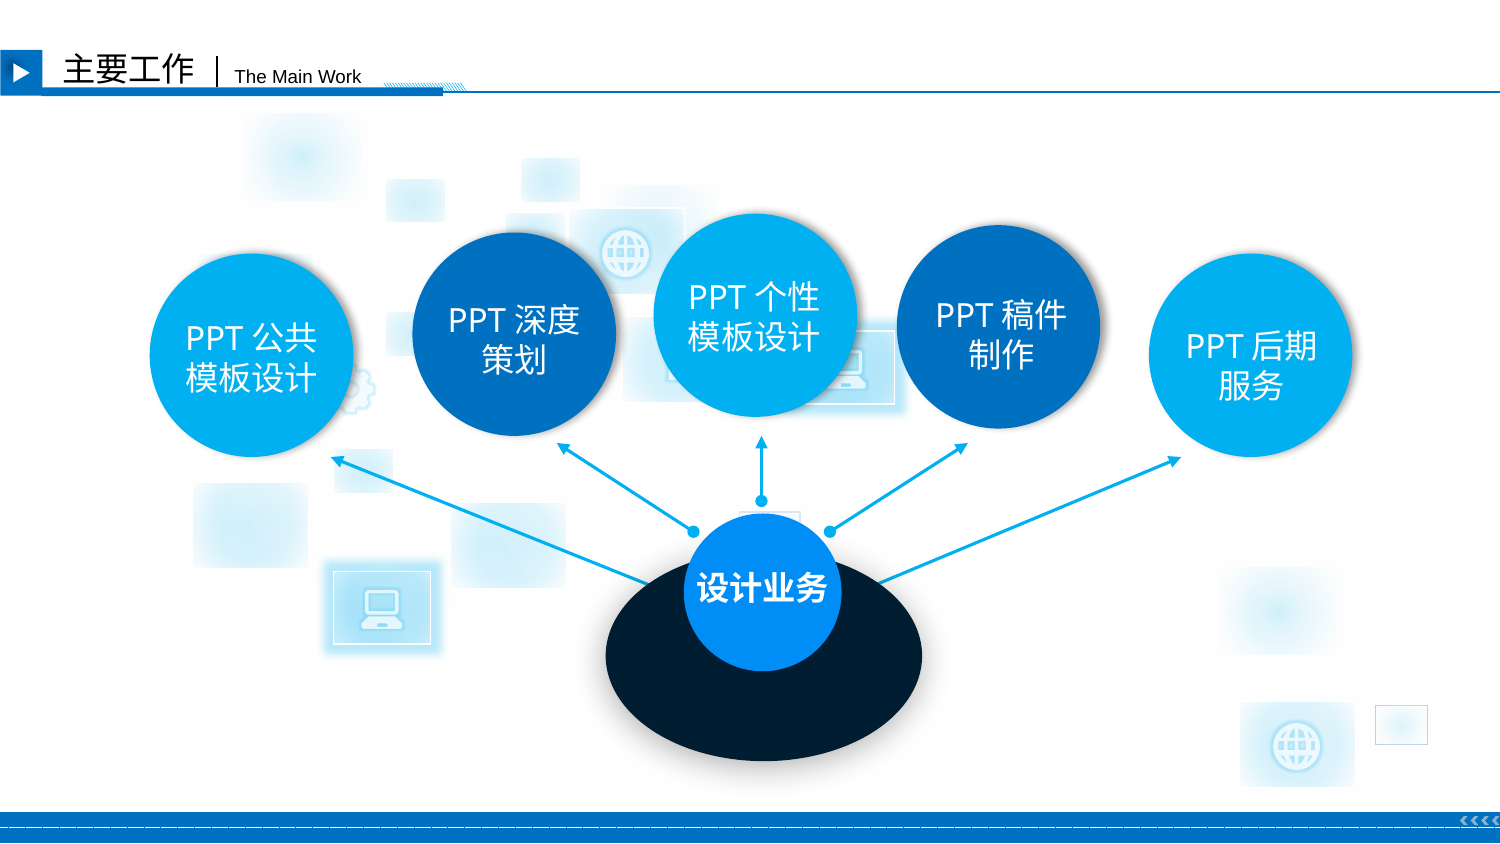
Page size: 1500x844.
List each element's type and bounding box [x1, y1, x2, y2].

text_box [0, 40, 1500, 97]
text_box [605, 513, 923, 762]
text_box [829, 442, 969, 511]
text_box [653, 213, 858, 418]
text_box [856, 456, 1182, 593]
text_box [1148, 253, 1353, 458]
text_box [412, 232, 617, 437]
text_box [896, 224, 1101, 429]
text_box [556, 442, 694, 532]
text_box [149, 253, 354, 458]
text_box [330, 456, 600, 595]
